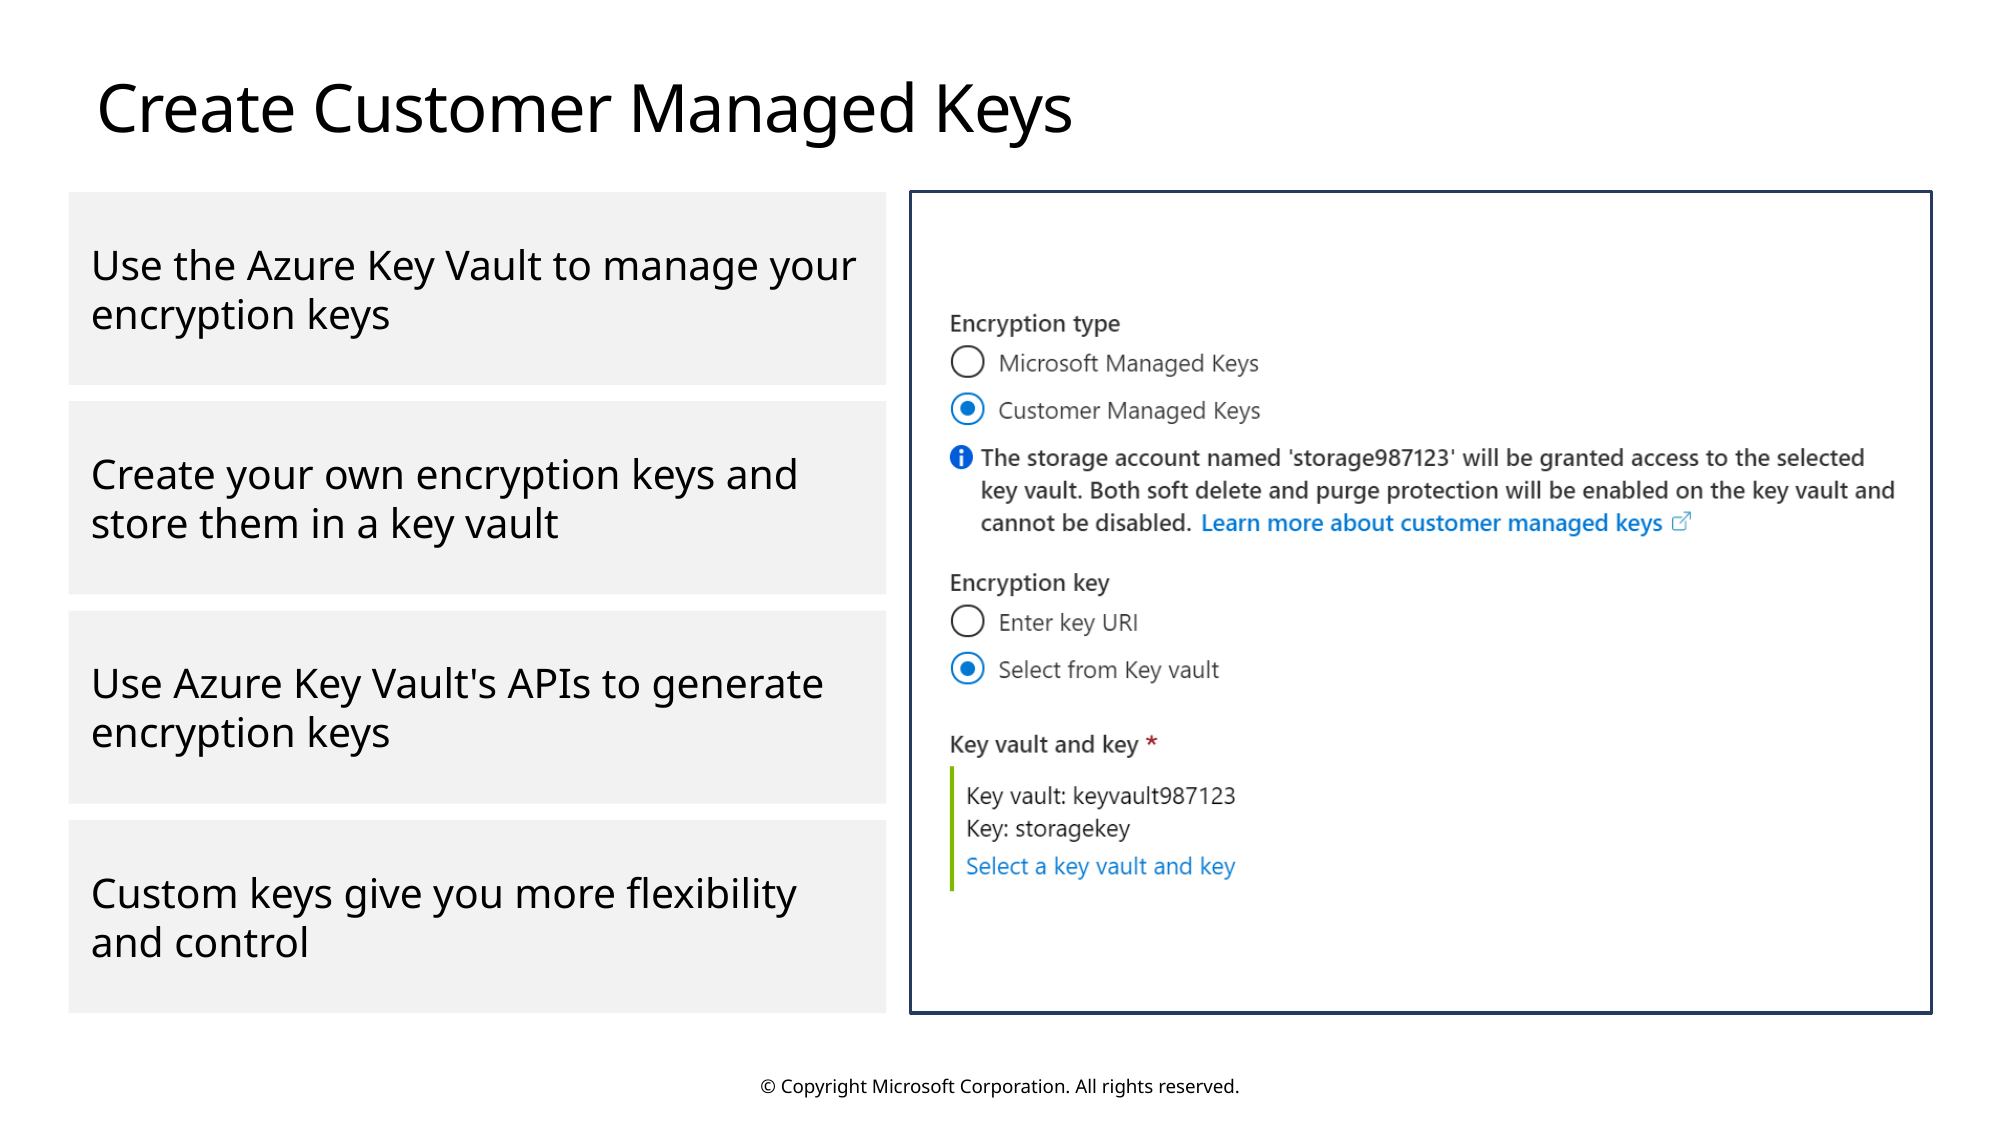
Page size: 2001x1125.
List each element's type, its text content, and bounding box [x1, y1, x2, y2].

picture [930, 296, 1912, 909]
text_box Use the Azure Key Vault to manage your encryption keys [68, 191, 887, 385]
text_box Create your own encryption keys and store them in a key vault [68, 401, 887, 595]
title Create Customer Managed Keys [96, 75, 1904, 166]
text_box Custom keys give you more flexibility and control [68, 819, 887, 1014]
text_box Use Azure Key Vault's APIs to generate encryption keys [68, 610, 887, 804]
text_box [910, 191, 1932, 1014]
